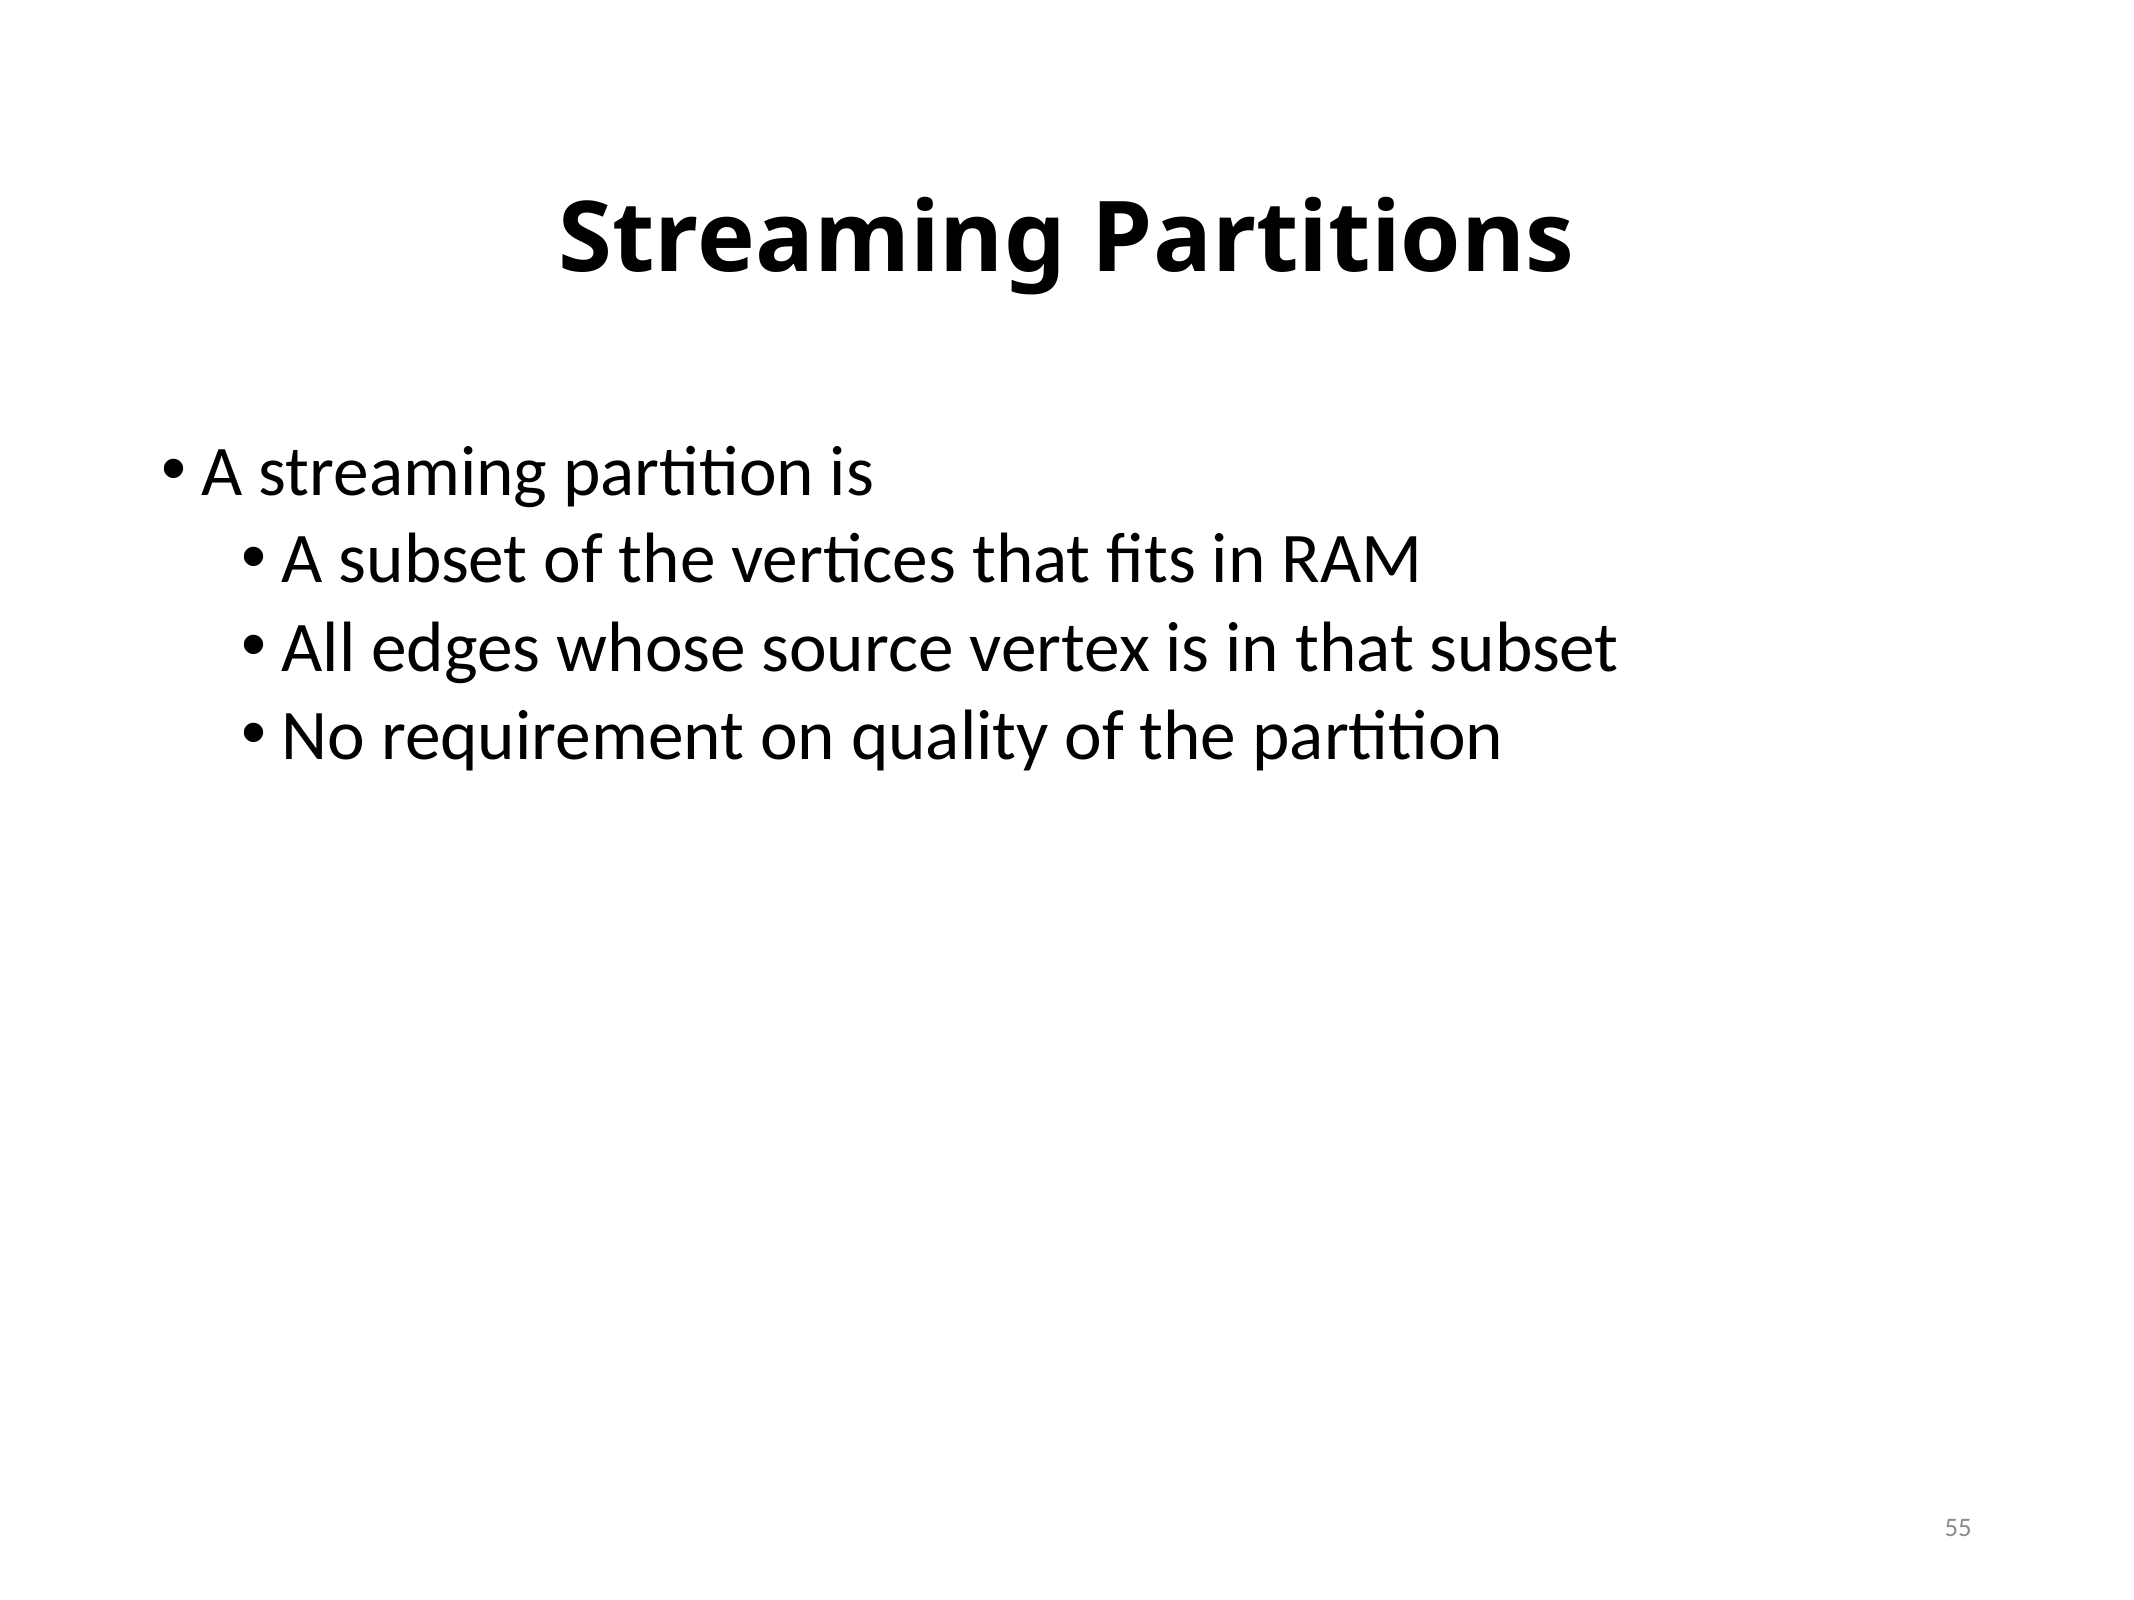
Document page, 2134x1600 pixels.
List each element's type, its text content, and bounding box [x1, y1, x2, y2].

list A streaming partition is A subset of the vertices that fits in RAM All edges whose source vertex is in that subset No requirement on quality of the partition [146, 425, 1987, 1442]
slide_number 55 [1506, 1482, 1987, 1569]
title Streaming Partitions [146, 85, 1987, 395]
